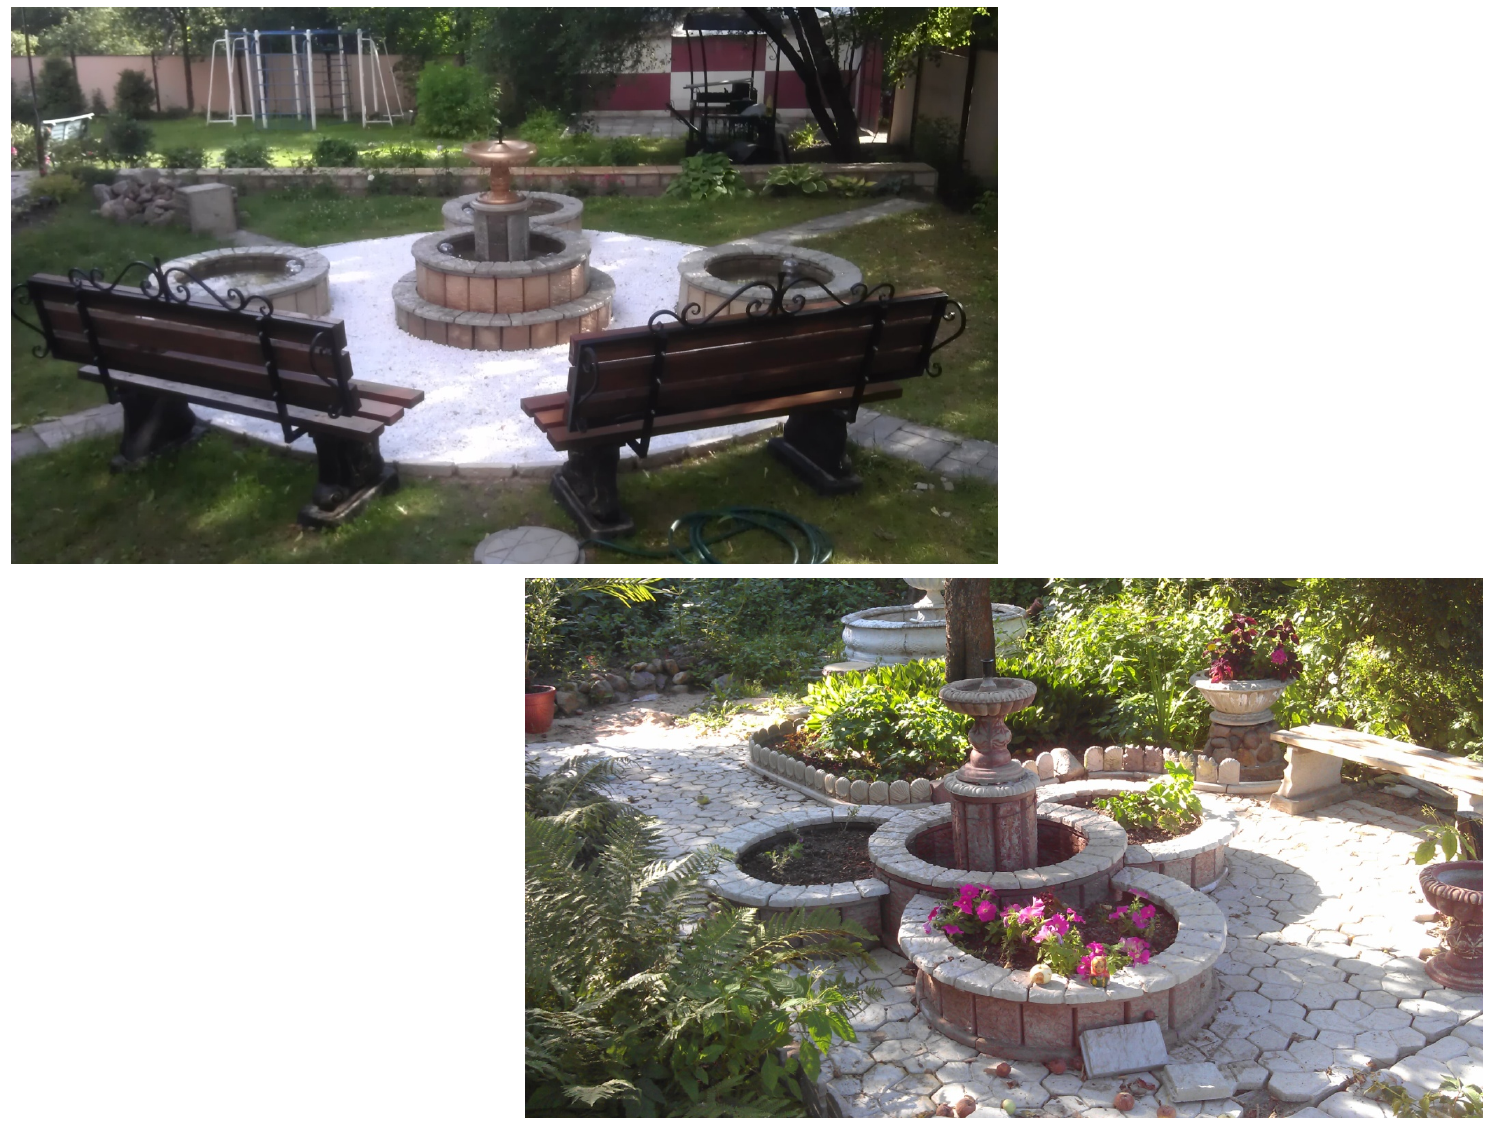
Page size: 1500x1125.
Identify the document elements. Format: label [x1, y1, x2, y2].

picture [525, 578, 1483, 1118]
picture [11, 6, 999, 564]
